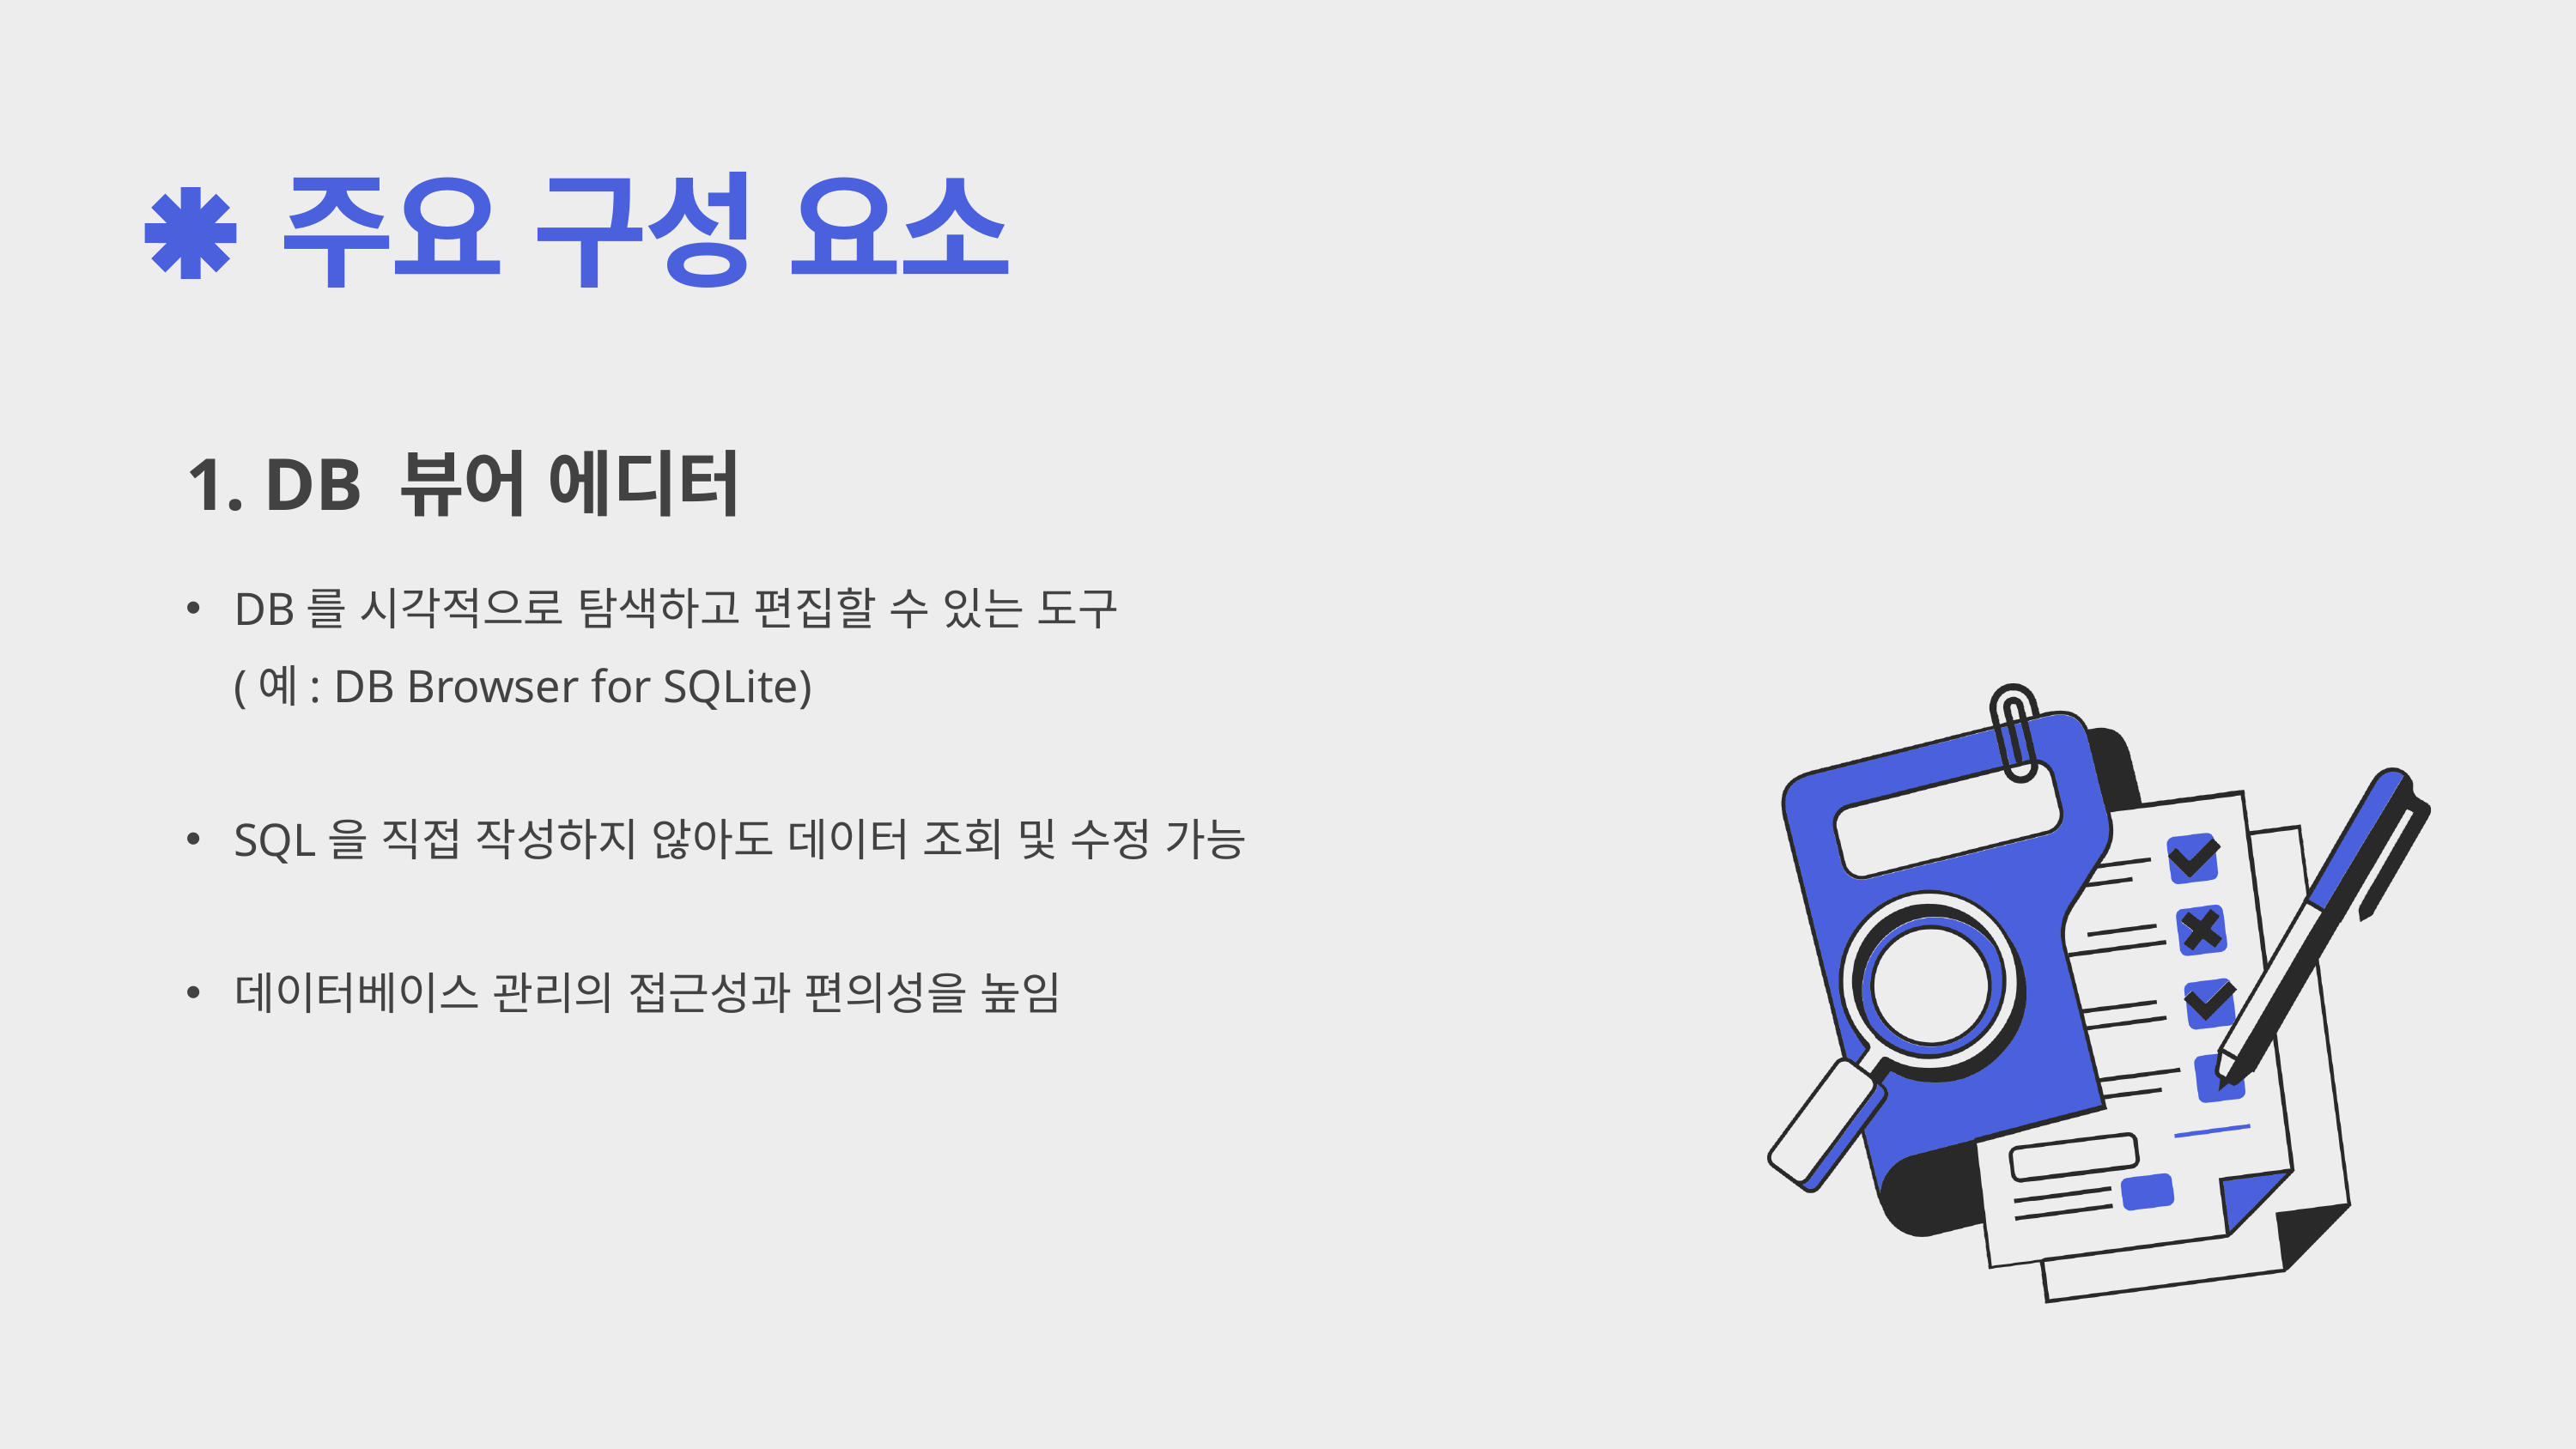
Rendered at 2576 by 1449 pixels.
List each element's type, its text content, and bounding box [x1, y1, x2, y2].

text_box 주요 구성 요소 [279, 177, 1125, 303]
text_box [185, 431, 1708, 1017]
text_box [144, 186, 237, 280]
text_box [1766, 680, 2432, 1304]
